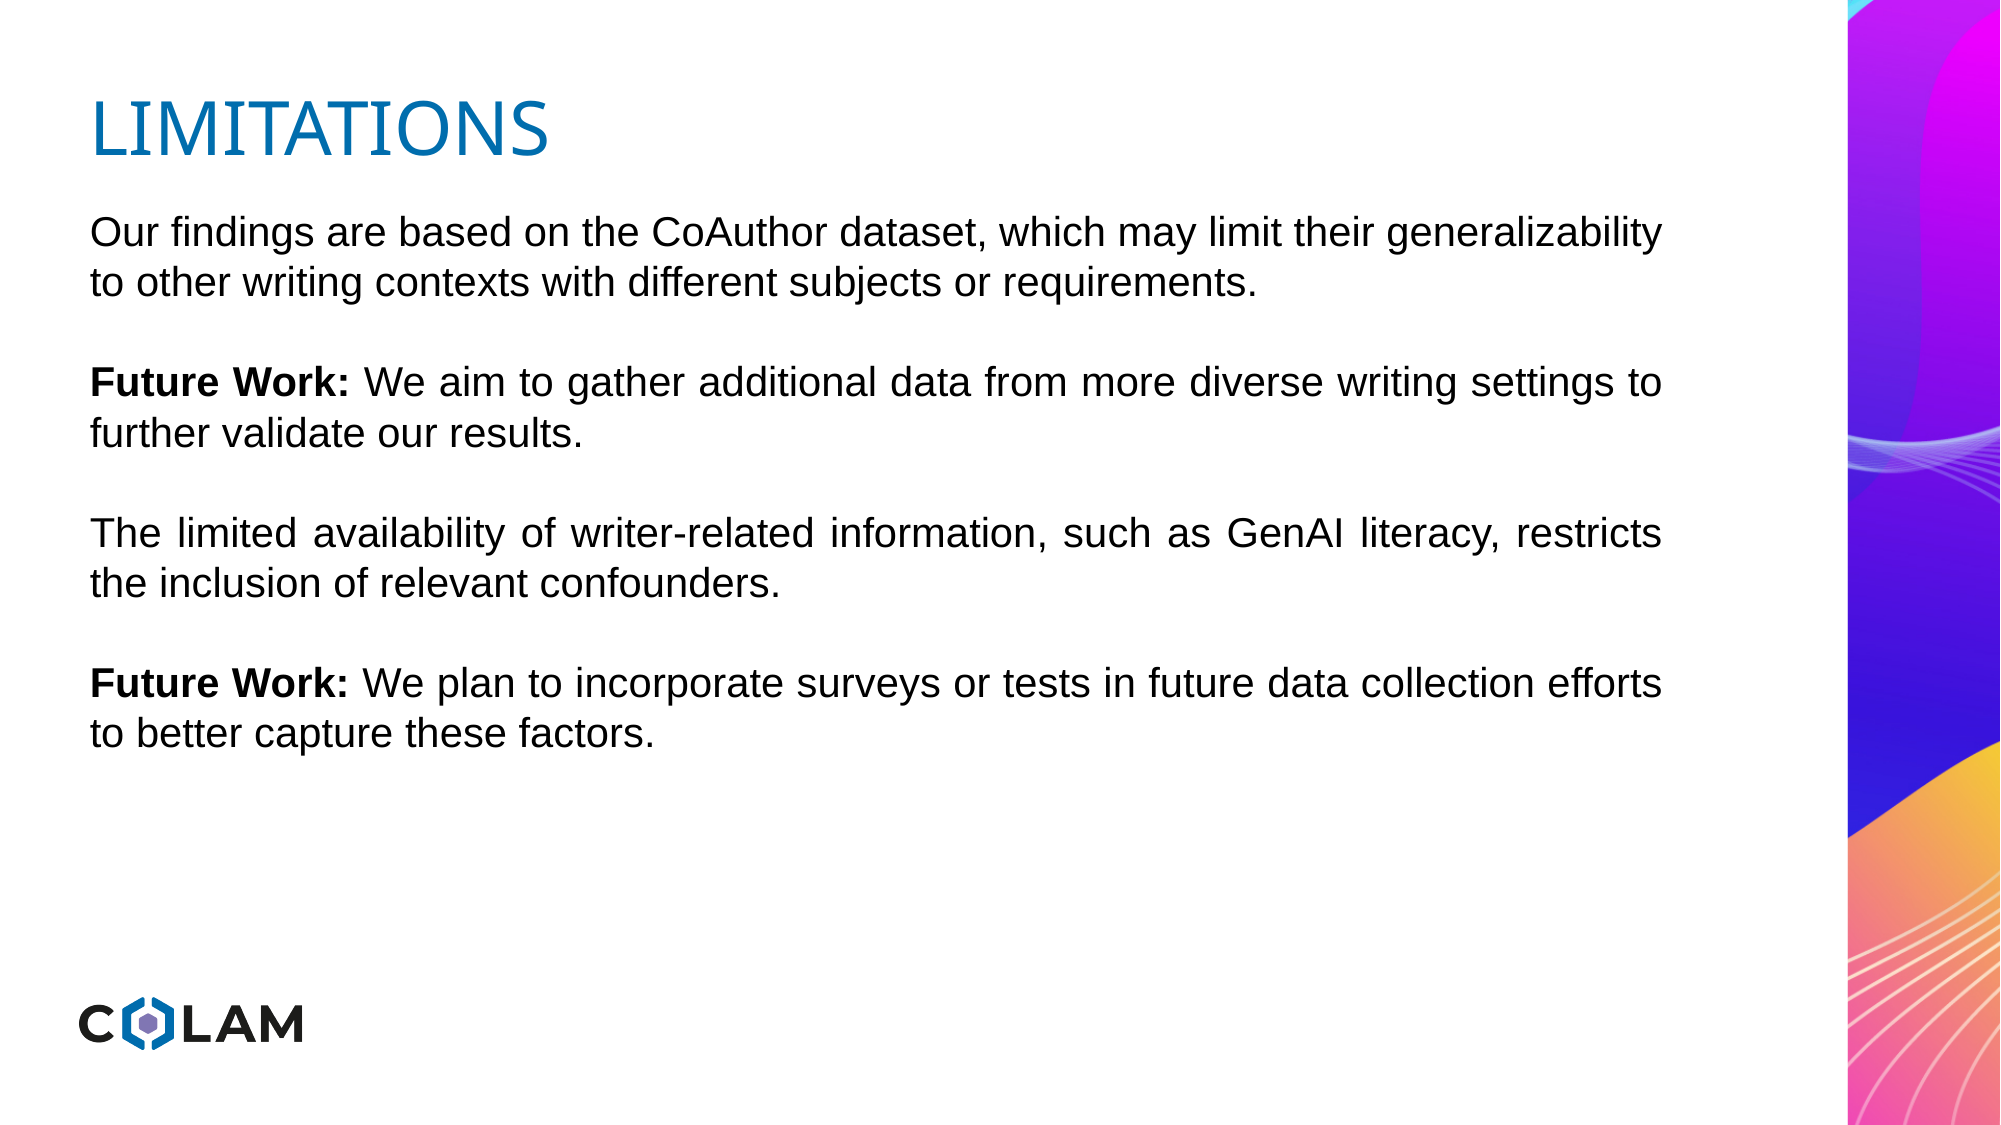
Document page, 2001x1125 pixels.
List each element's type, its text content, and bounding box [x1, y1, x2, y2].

text_box LIMITATIONS [74, 72, 1136, 268]
picture [1847, 0, 2000, 1125]
text_box Our findings are based on the CoAuthor dataset, which may limit their generalizability to other writing contexts with different subjects or requirements. Future Work: We aim to gather additional data from more diverse writing settings to further validate our results. The limited availability of writer-related information, such as GenAI literacy, restricts the inclusion of relevant confounders. Future Work: We plan to incorporate surveys or tests in future data collection efforts to better capture these factors. [75, 197, 1679, 853]
picture [75, 994, 306, 1053]
